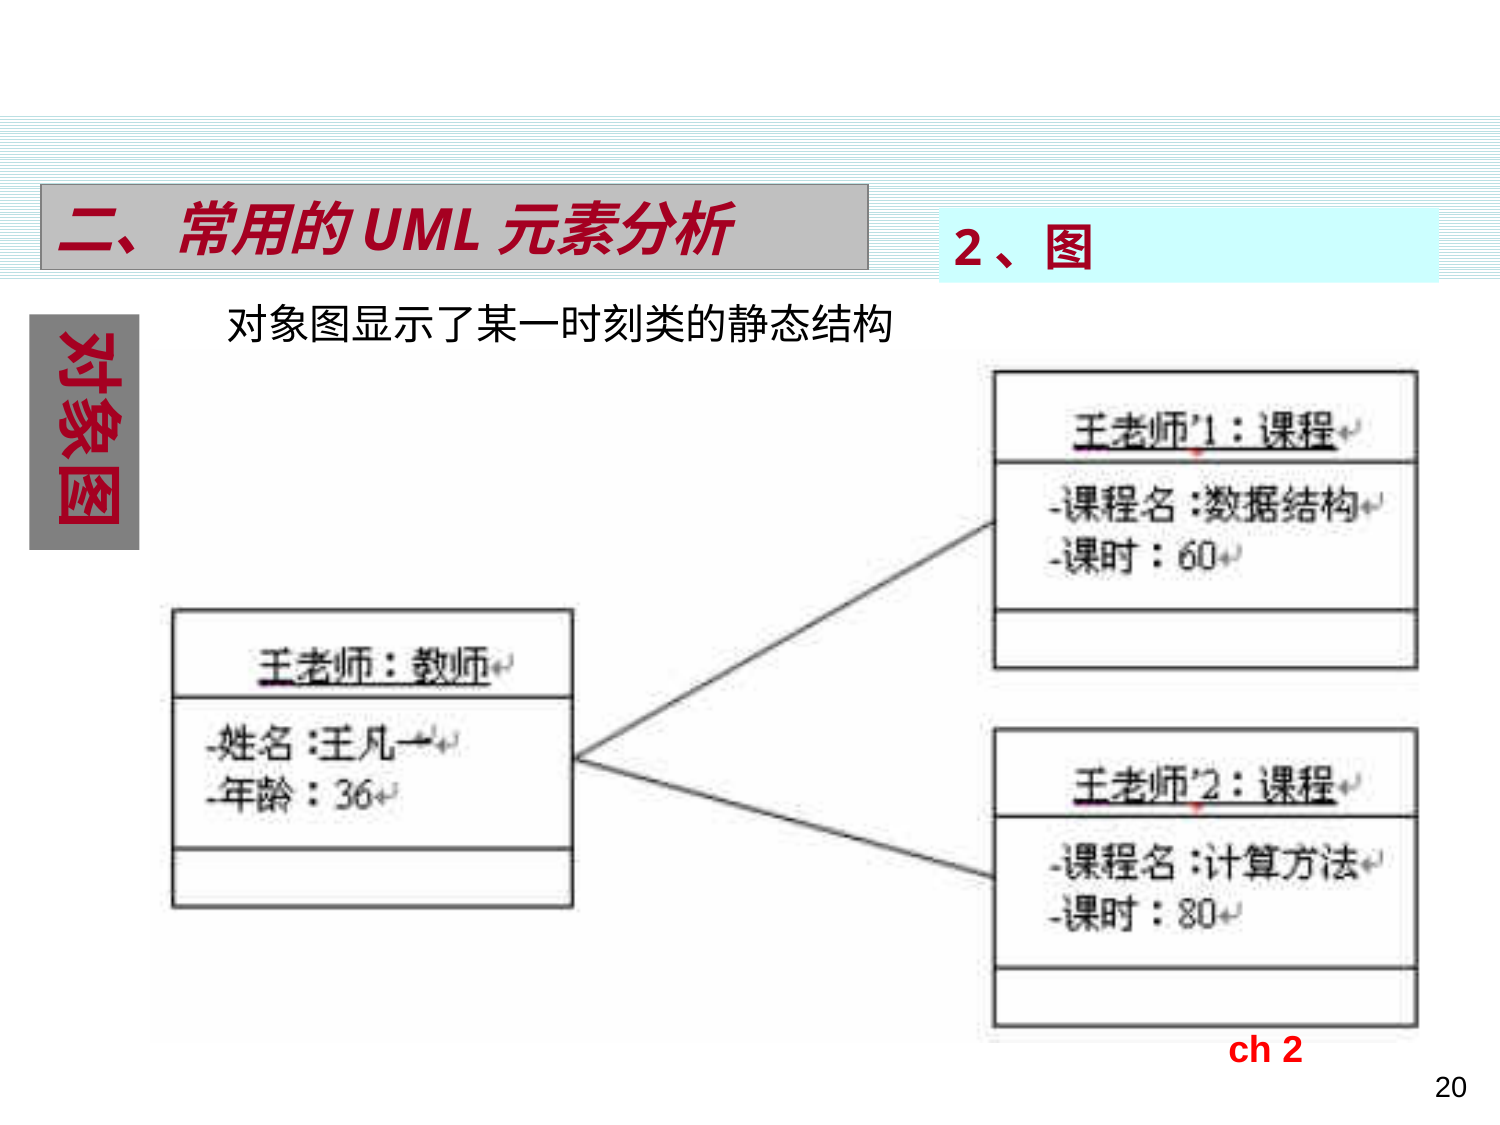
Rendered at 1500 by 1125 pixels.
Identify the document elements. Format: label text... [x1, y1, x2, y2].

text_box 2、图 [939, 207, 1439, 283]
text_box 二、常用的UML元素分析 [41, 184, 869, 270]
text_box ch 2 [1213, 1052, 1401, 1078]
picture [149, 349, 1451, 1043]
text_box 对象图显示了某一时刻类的静态结构 [164, 290, 1424, 348]
text_box 对象图 [29, 314, 140, 550]
slide_number 20 [1131, 1060, 1483, 1118]
